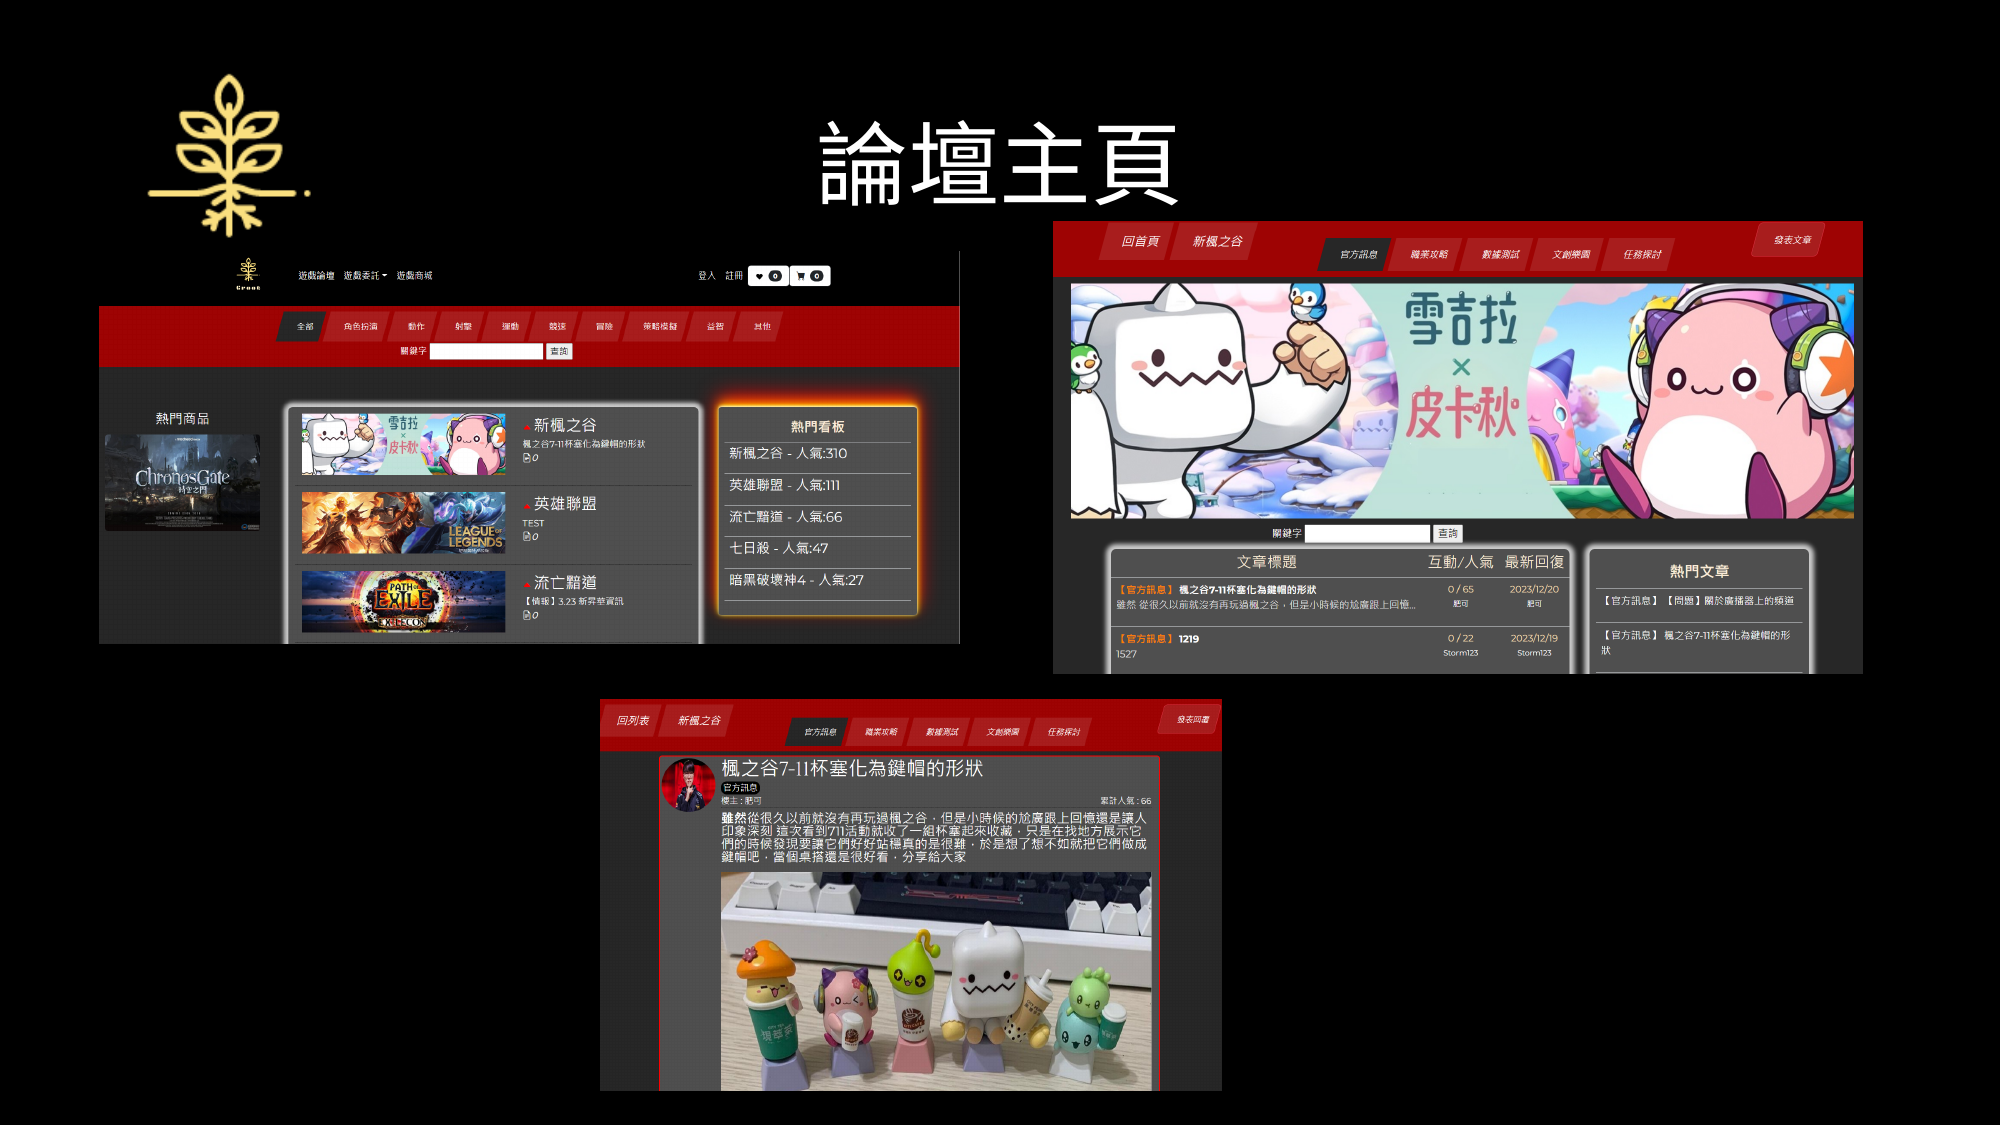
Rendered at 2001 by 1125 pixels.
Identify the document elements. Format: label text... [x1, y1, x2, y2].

title 論壇主頁 [386, 59, 1863, 278]
picture [73, 0, 960, 644]
picture [1052, 221, 1863, 674]
picture [600, 699, 1222, 1091]
